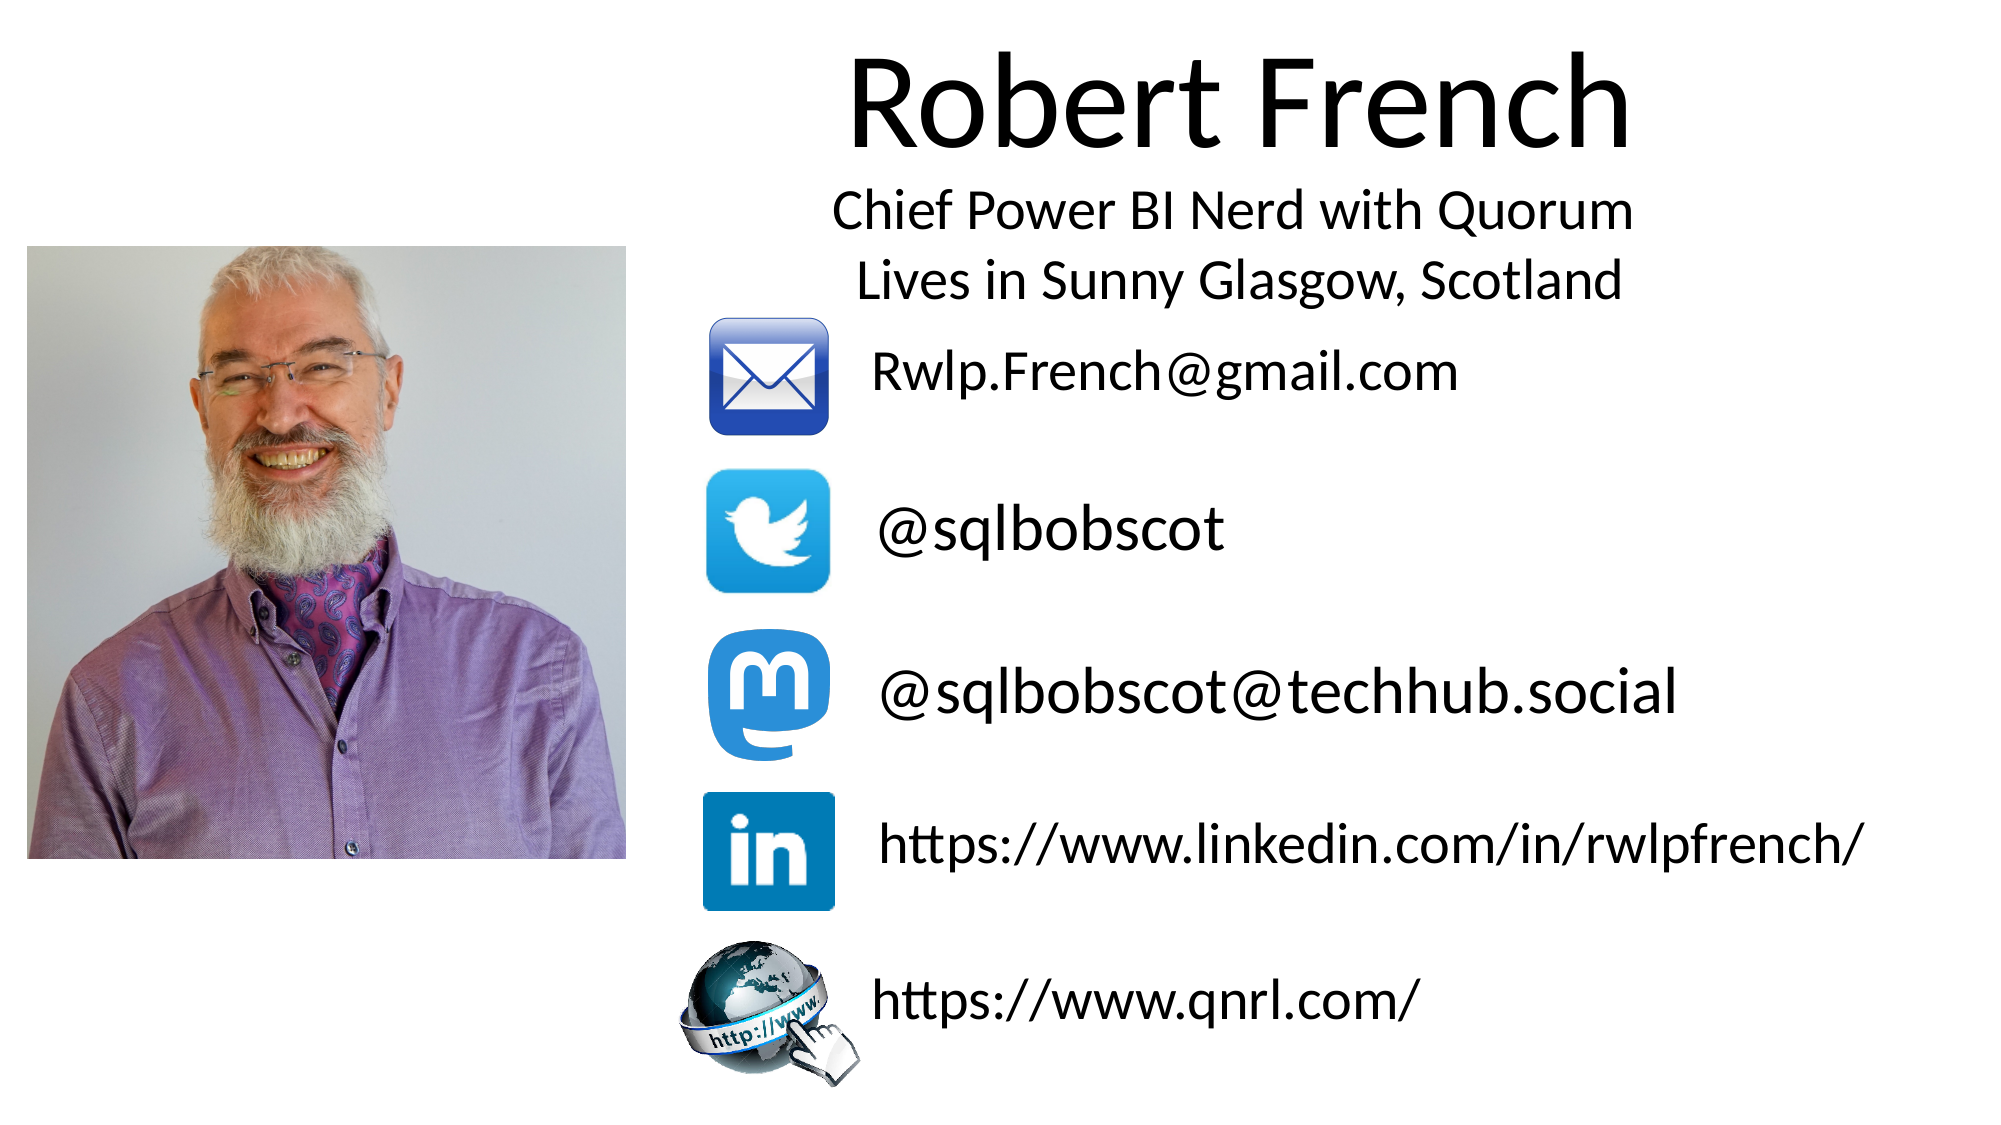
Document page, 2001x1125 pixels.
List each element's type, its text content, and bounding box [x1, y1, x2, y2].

picture [27, 246, 626, 859]
text_box Chief Power BI Nerd with Quorum Lives in Sunny Glasgow, Scotland [708, 163, 1773, 313]
text_box Robert French [829, 2, 1651, 163]
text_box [675, 313, 1888, 1089]
